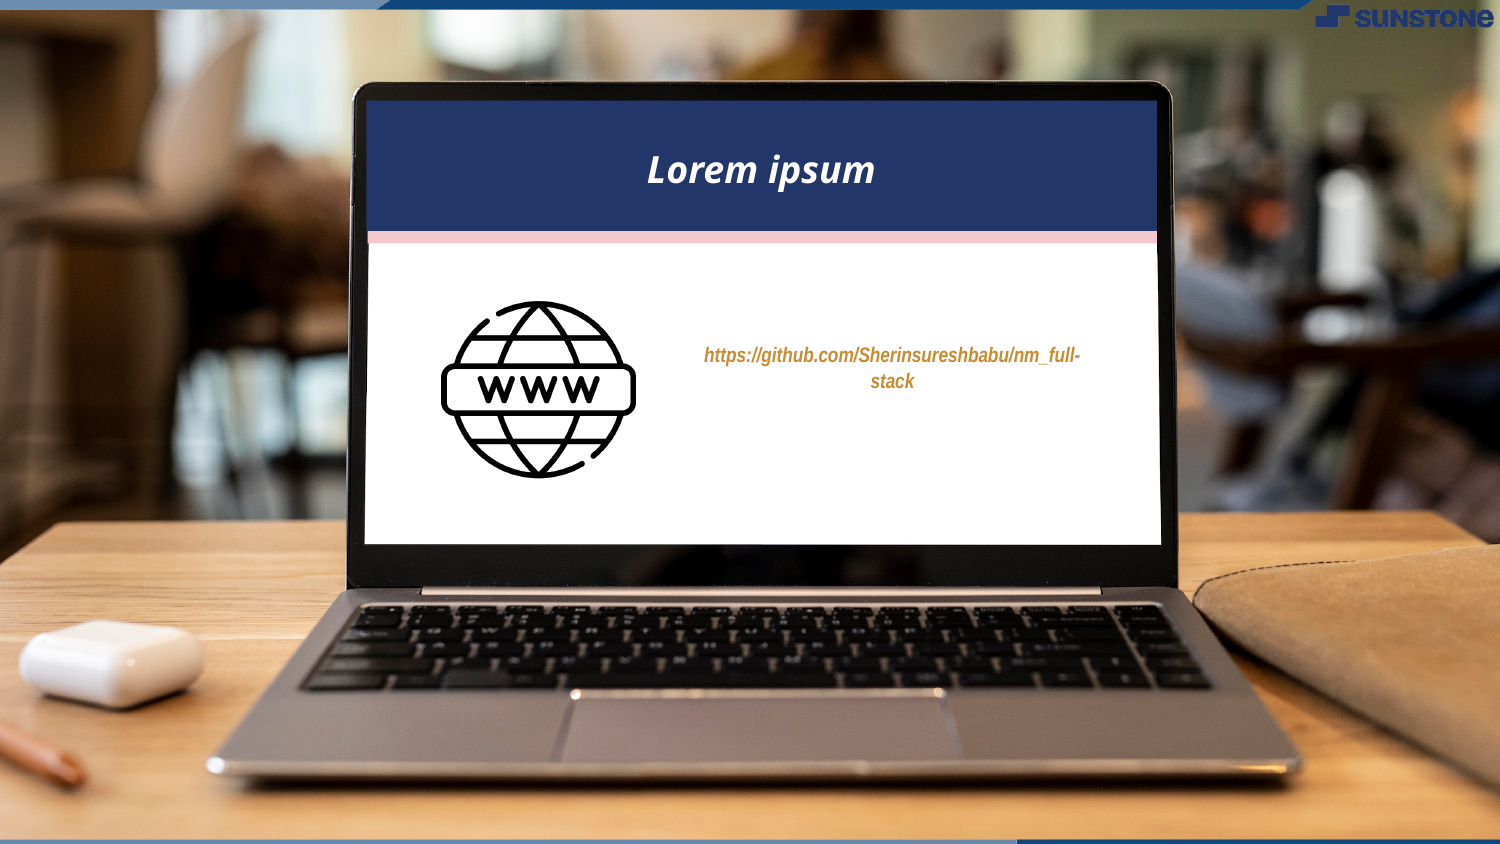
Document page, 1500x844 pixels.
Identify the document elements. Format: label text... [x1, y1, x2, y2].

list https://github.com/Sherin https://github.com/Sherinsureshbabu/nm_full-stack [669, 327, 1116, 402]
list Lorem ipsum [432, 131, 1091, 206]
picture [0, 0, 1500, 844]
